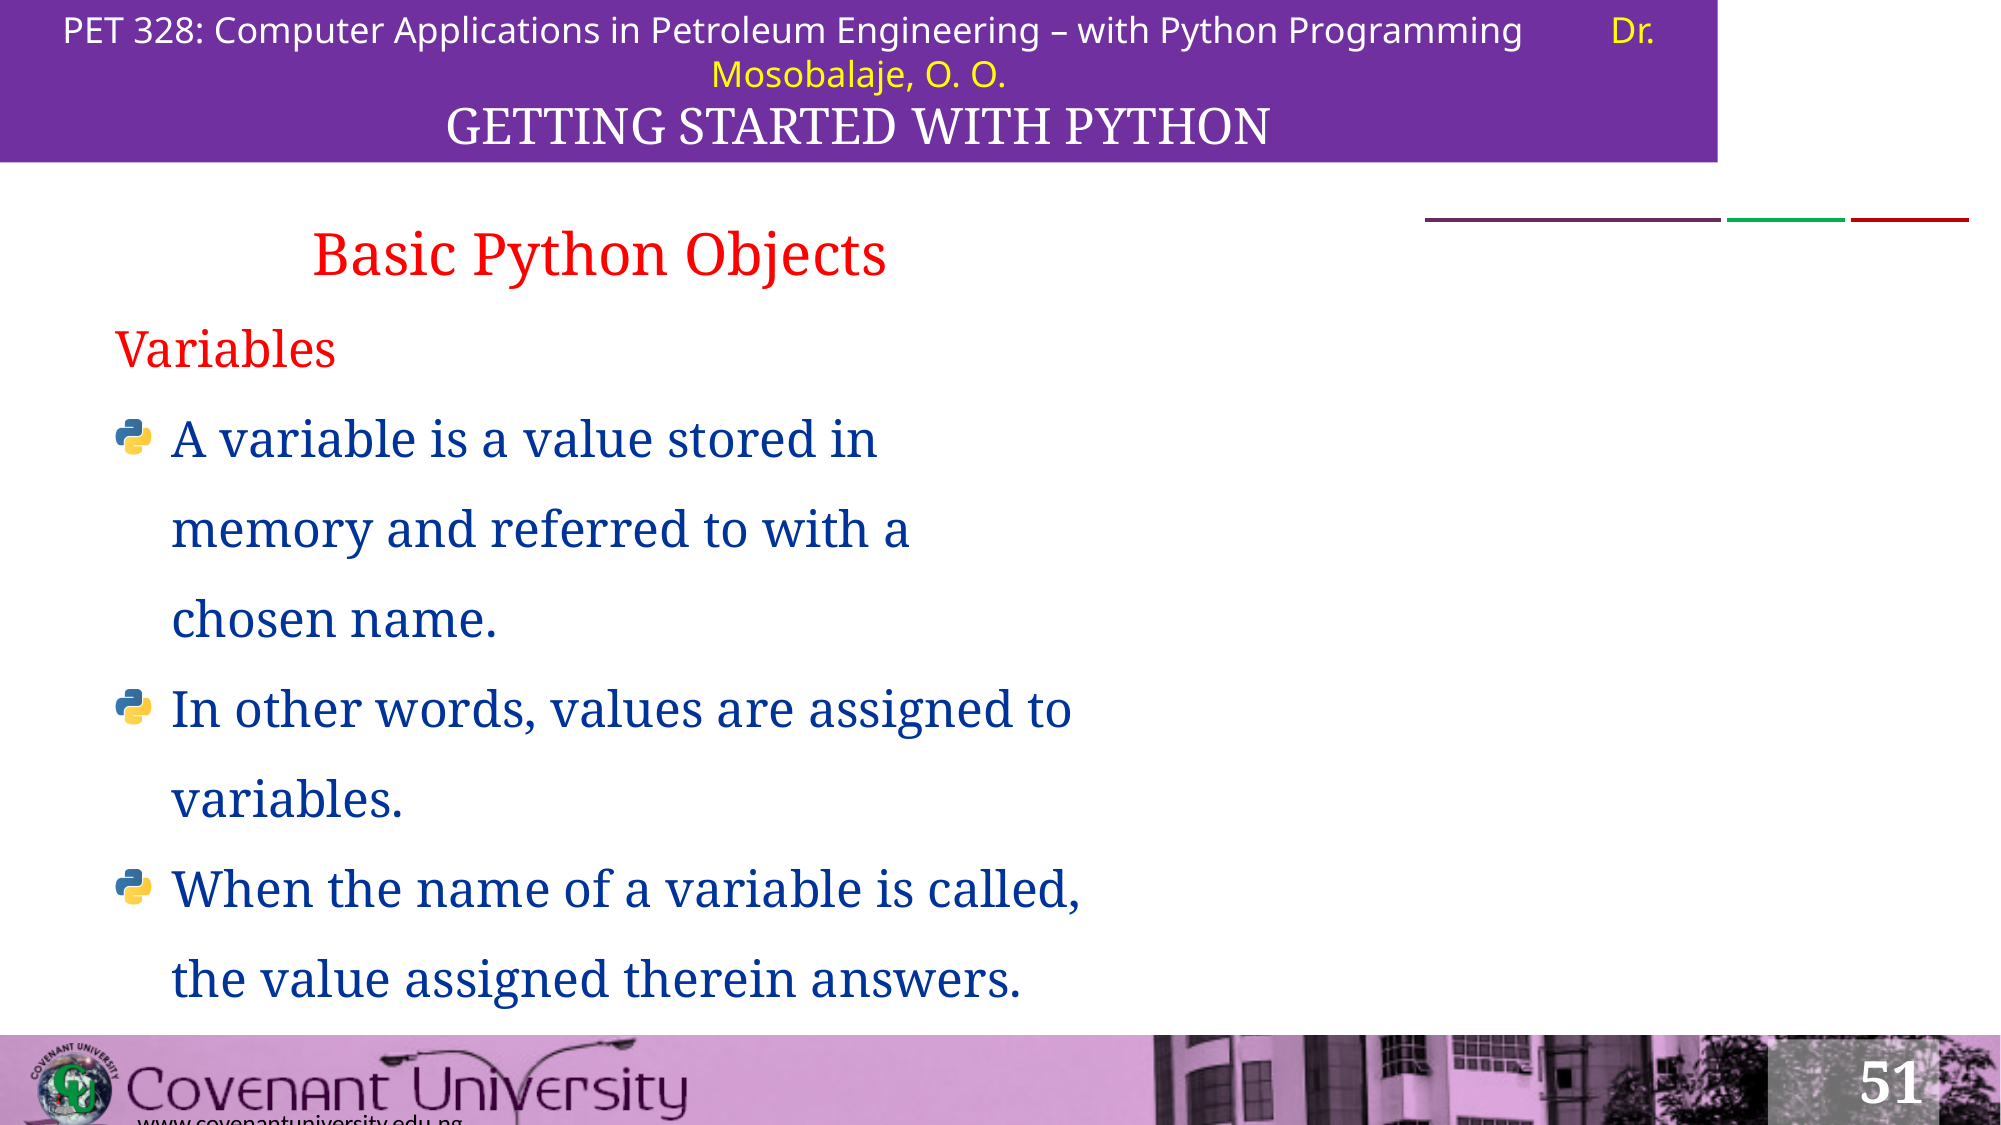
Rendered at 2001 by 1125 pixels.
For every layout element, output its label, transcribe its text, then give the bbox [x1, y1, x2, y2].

picture [115, 419, 152, 455]
picture [115, 869, 152, 905]
picture [23, 1036, 1072, 1125]
picture [115, 689, 152, 725]
text_box Basic Python Objects Variables A variable is a value stored in memory and referred to with a chosen name. In other words, values are assigned to variables. When the name of a variable is called, the value assigned therein answers. [100, 174, 1101, 1015]
text_box PET 328: Computer Applications in Petroleum Engineering – with Python Programming Dr. Mosobalaje, O. O. GETTING STARTED WITH PYTHON [0, 0, 1718, 163]
